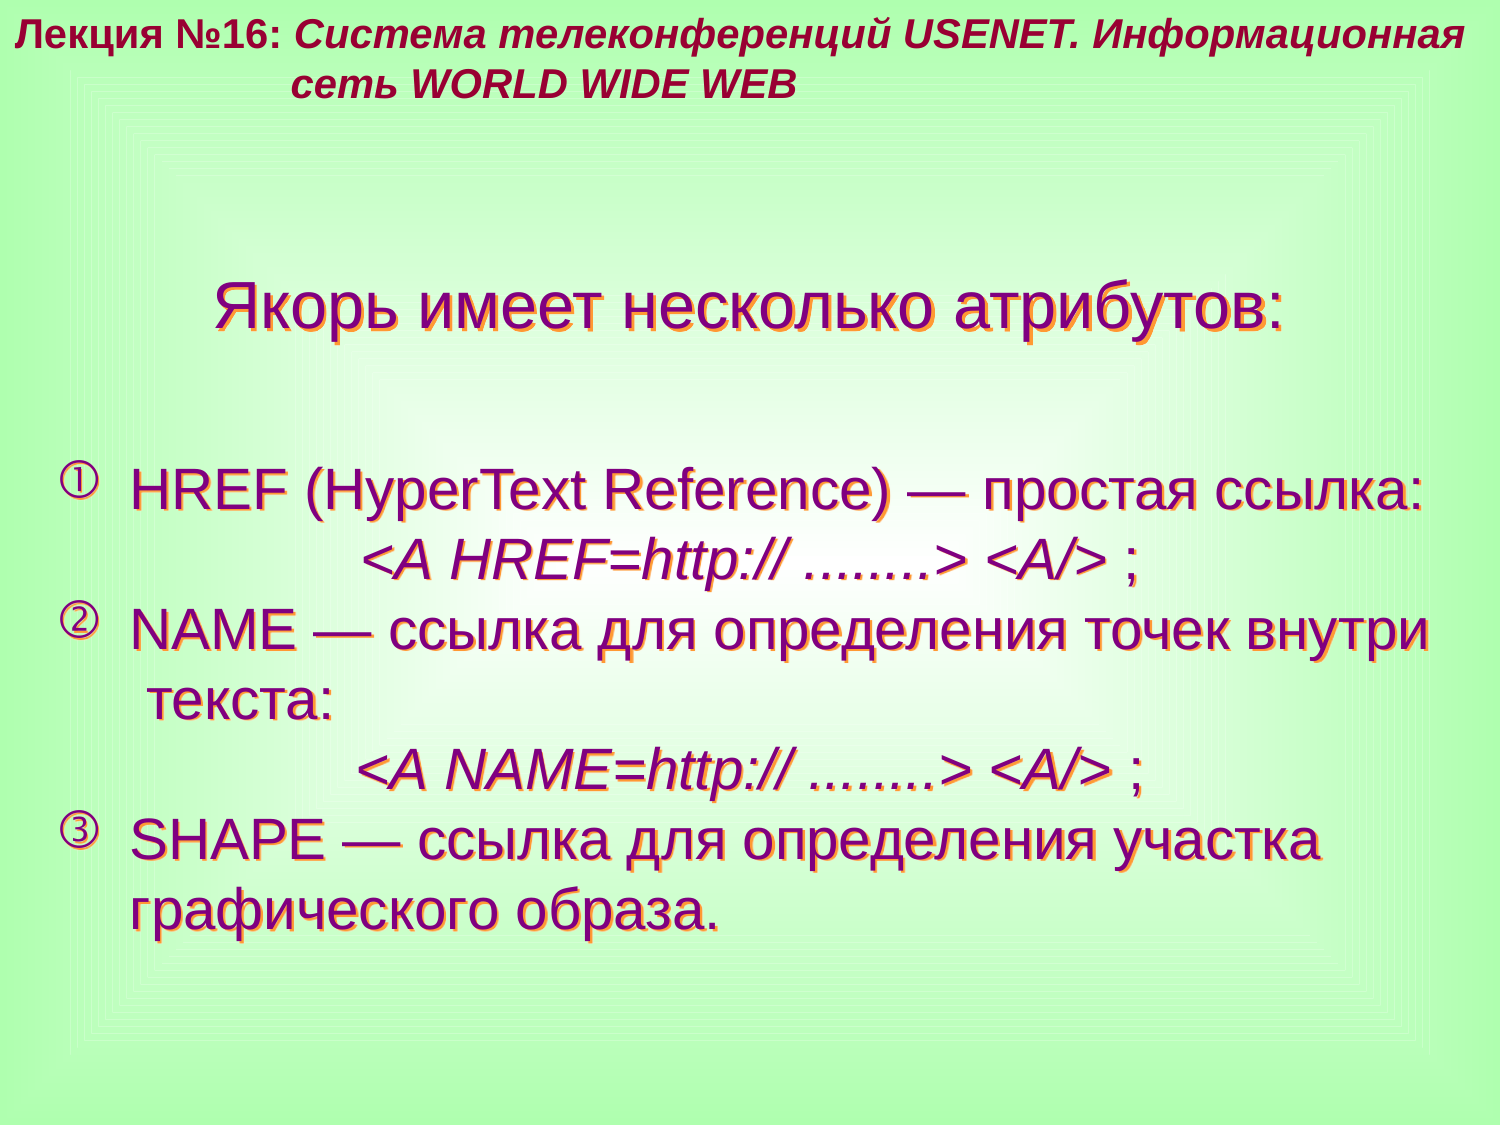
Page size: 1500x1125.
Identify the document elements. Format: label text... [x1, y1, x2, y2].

text_box Лекция №16: Система телеконференций USENET. Информационная сеть WORLD WIDE WEB [0, 0, 1500, 115]
text_box HREF (HyperText Reference) — простая ссылка: <A HREF=http:// ........> <A/> ; NAME — ссылка для определения точек внутри текста: <A NAME=http:// ........> <A/> ; SHAPE — ссылка для определения участка графического образа. [41, 443, 1459, 949]
text_box Якорь имеет несколько атрибутов: [41, 254, 1457, 350]
